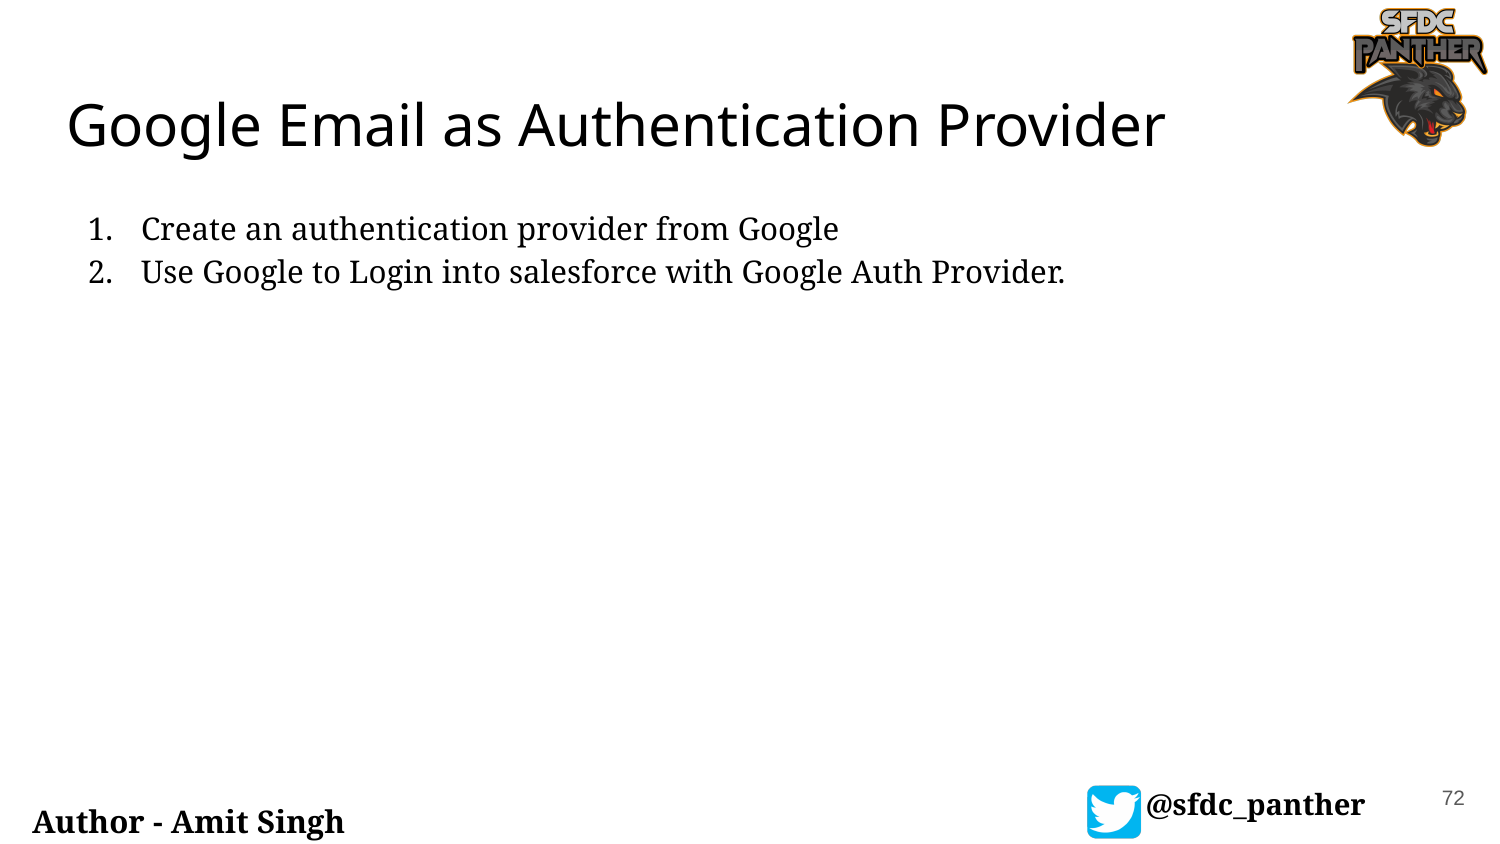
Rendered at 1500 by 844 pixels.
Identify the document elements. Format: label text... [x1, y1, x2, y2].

picture [1347, 8, 1488, 147]
list Create an authentication provider from Google Use Google to Login into salesforce with Google Auth Provider. [51, 189, 1449, 750]
title Google Email as Authentication Provider [51, 72, 1449, 167]
slide_number 72 [1389, 764, 1480, 830]
picture [1085, 784, 1144, 842]
